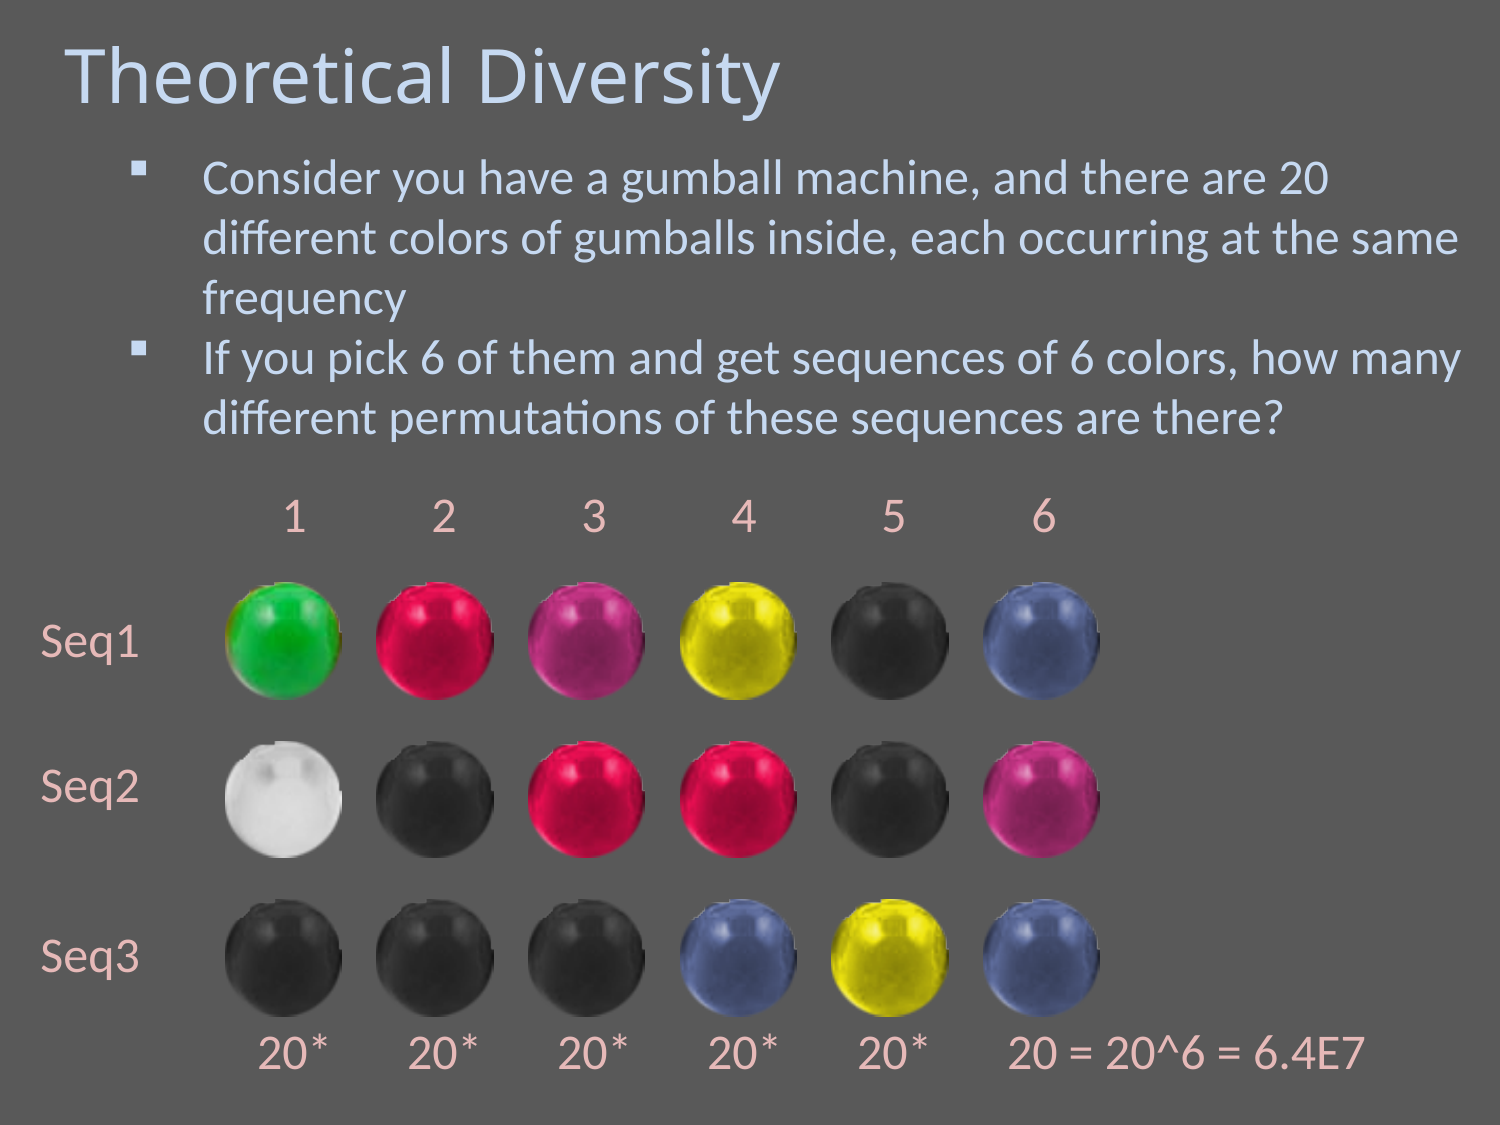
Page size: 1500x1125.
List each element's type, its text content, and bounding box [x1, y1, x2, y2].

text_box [224, 582, 1101, 700]
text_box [224, 741, 1101, 859]
text_box 20* 20* 20* 20* 20* 20 = 20^6 = 6.4E7 [242, 1011, 1382, 1087]
text_box 1 2 3 4 5 6 [266, 474, 1072, 550]
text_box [224, 899, 1101, 1017]
text_box Theoretical Diversity [49, 21, 1463, 127]
text_box Seq1 Seq2 Seq3 [25, 600, 155, 990]
text_box Consider you have a gumball machine, and there are 20 different colors of gumballs inside, each occurring at the same frequency If you pick 6 of them and get sequences of 6 colors, how many different permutations of these sequences are there? [112, 137, 1500, 453]
